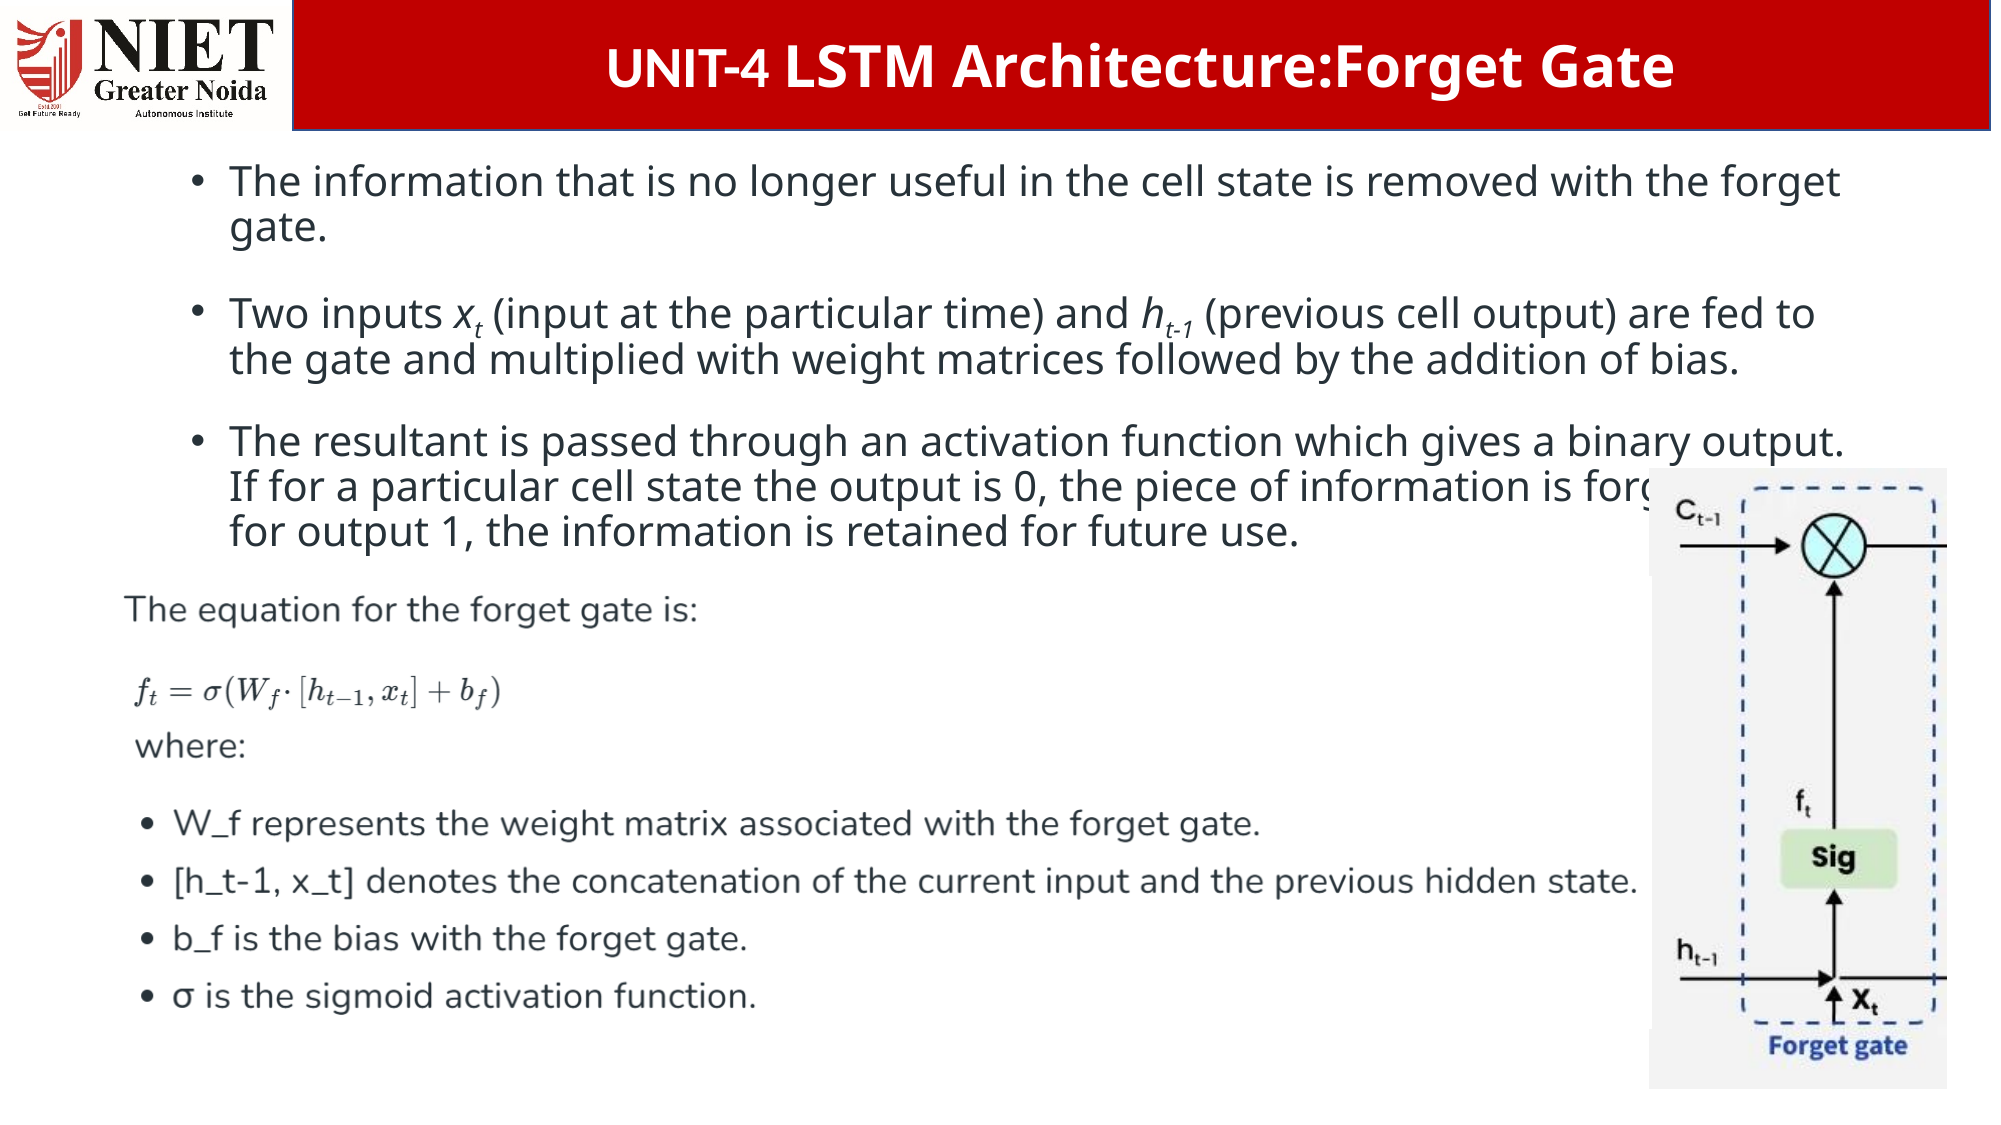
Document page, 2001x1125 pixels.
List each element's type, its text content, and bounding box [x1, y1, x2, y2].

text_box UNIT-4 LSTM Architecture:Forget Gate [292, 0, 1991, 131]
list The information that is no longer useful in the cell state is removed with the forget gate. Two inputs xt (input at the particular time) and ht-1 (previous cell output) are fed to the gate and multiplied with weight matrices followed by the addition of bias. The resultant is passed through an activation function which gives a binary output. If for a particular cell state the output is 0, the piece of information is forgotten and for output 1, the information is retained for future use. [175, 153, 1888, 576]
picture [0, 6, 290, 131]
picture [117, 468, 1947, 1089]
